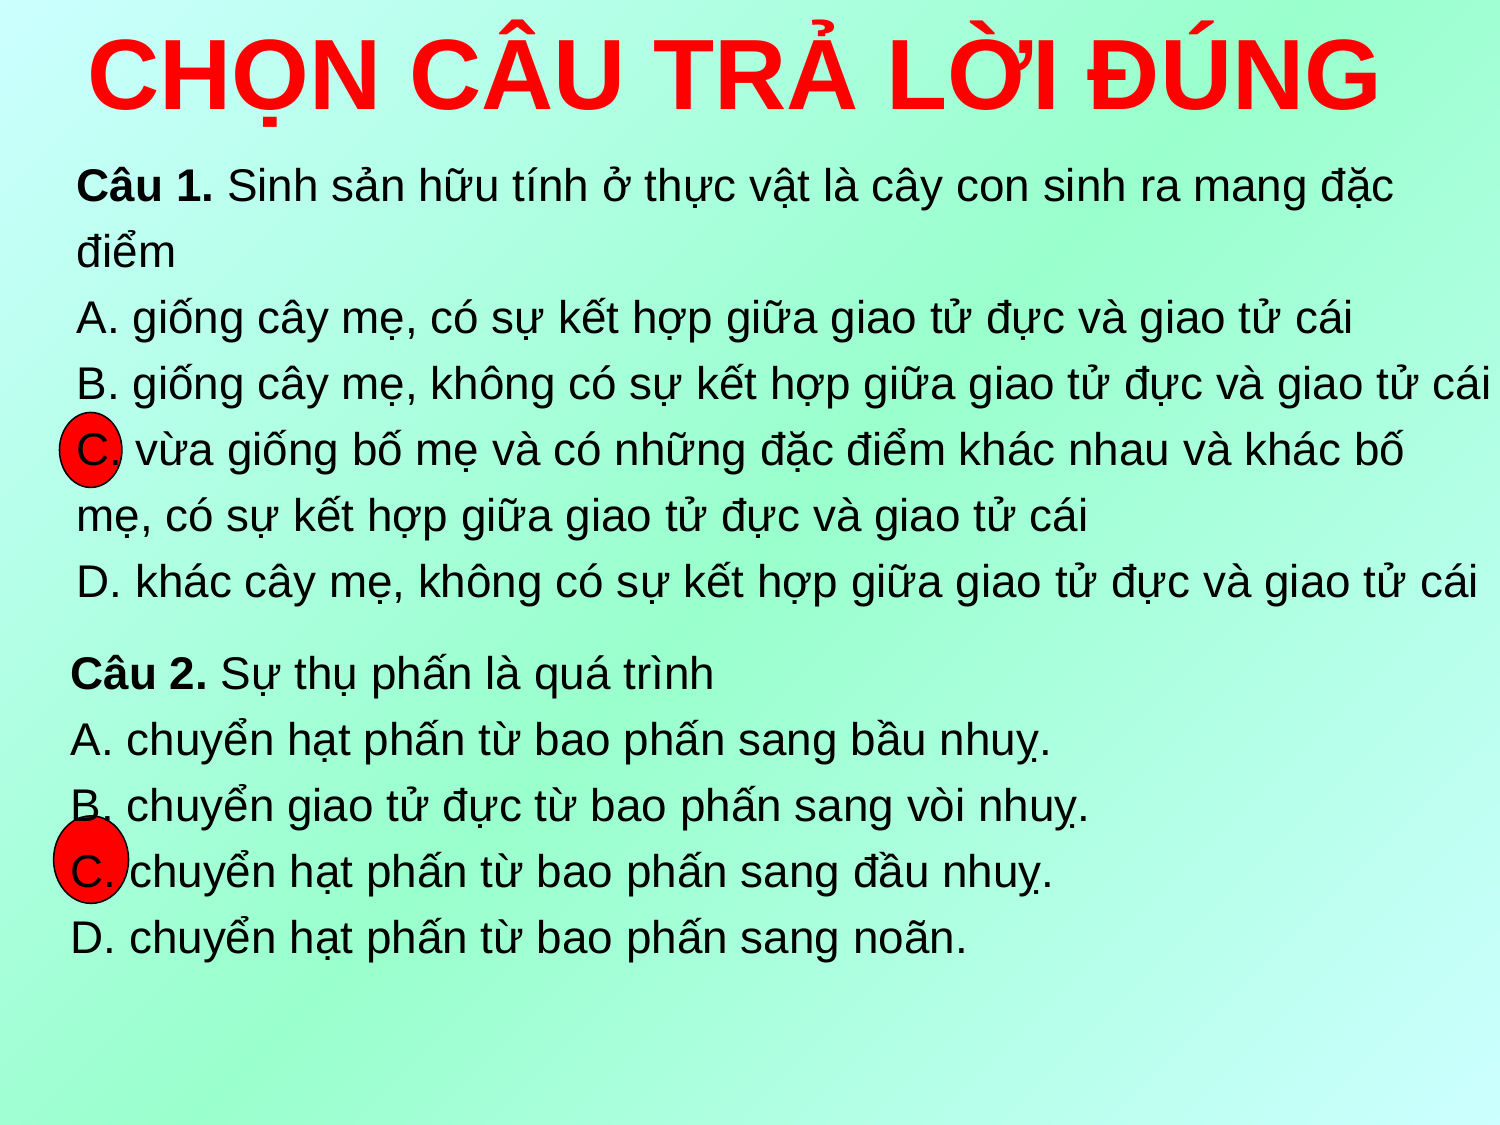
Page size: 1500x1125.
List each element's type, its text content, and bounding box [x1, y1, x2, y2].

text_box Câu 1. Sinh sản hữu tính ở thực vật là cây con sinh ra mang đặc điểm A. giống cây mẹ, có sự kết hợp giữa giao tử đực và giao tử cái B. giống cây mẹ, không có sự kết hợp giữa giao tử đực và giao tử cái C. vừa giống bố mẹ và có những đặc điểm khác nhau và khác bố mẹ, có sự kết hợp giữa giao tử đực và giao tử cái D. khác cây mẹ, không có sự kết hợp giữa giao tử đực và giao tử cái [62, 137, 1500, 614]
text_box CHỌN CÂU TRẢ LỜI ĐÚNG [50, 2, 1421, 138]
text_box Câu 2. Sự thụ phấn là quá trình A. chuyển hạt phấn từ bao phấn sang bầu nhuỵ. B. chuyển giao tử đực từ bao phấn sang vòi nhuỵ. C. chuyển hạt phấn từ bao phấn sang đầu nhuỵ. D. chuyển hạt phấn từ bao phấn sang noãn. [55, 624, 1481, 970]
